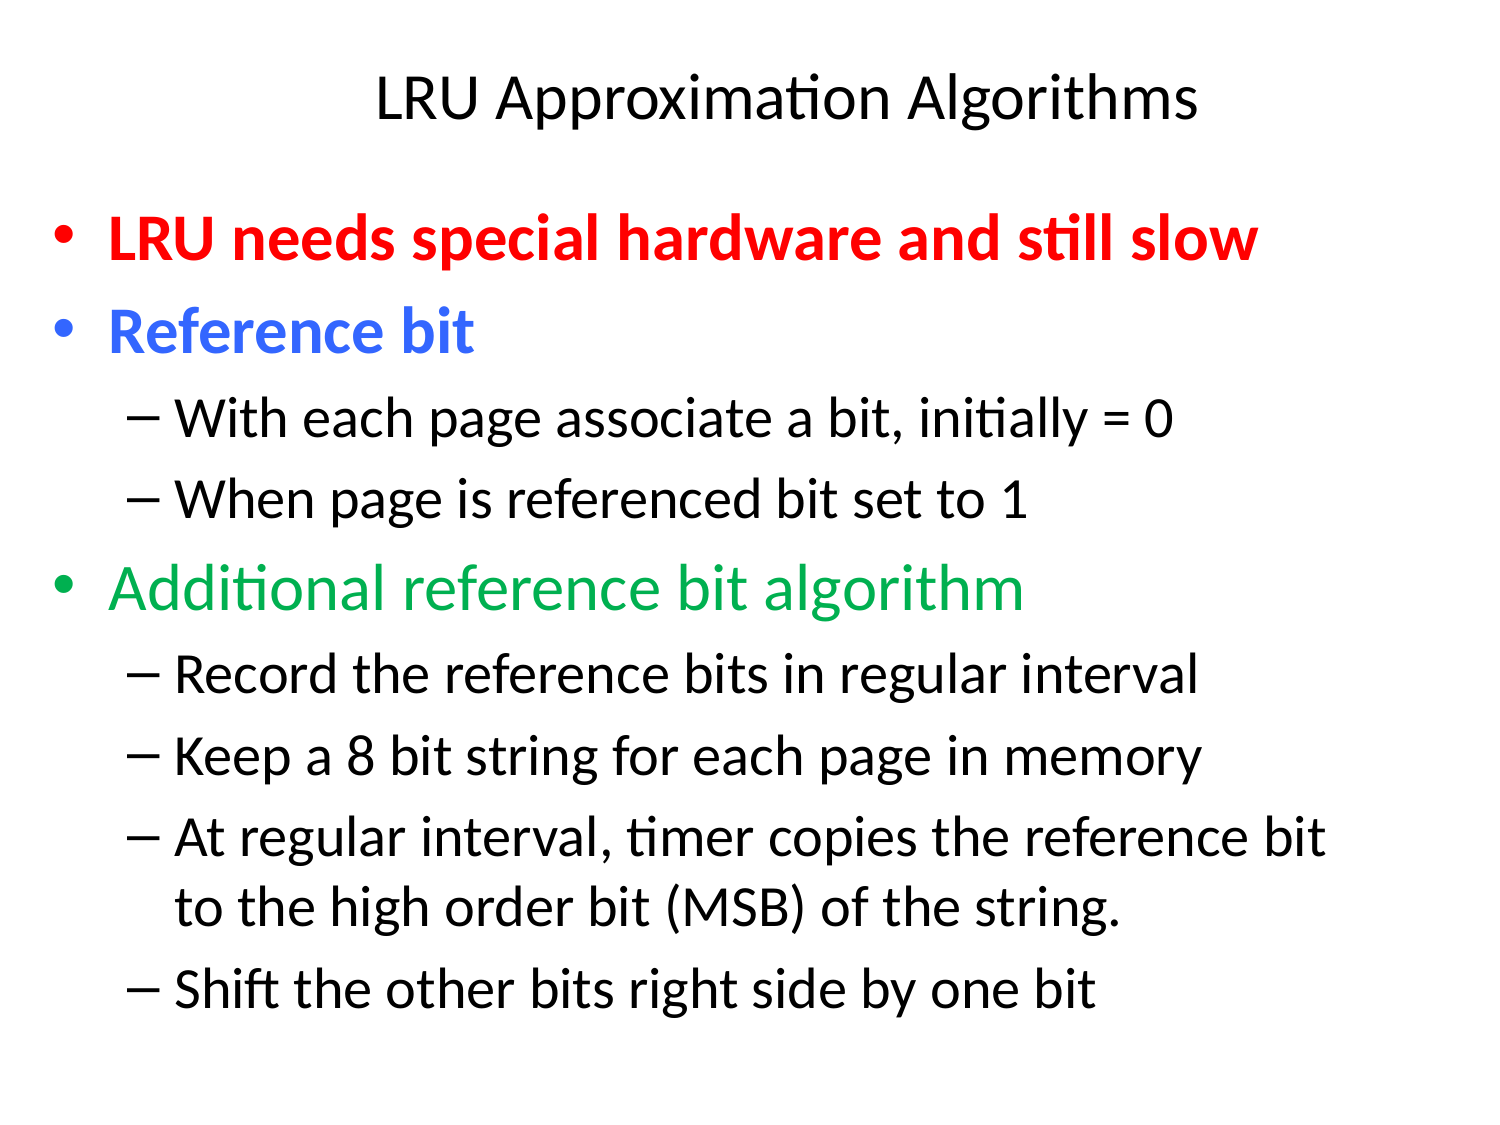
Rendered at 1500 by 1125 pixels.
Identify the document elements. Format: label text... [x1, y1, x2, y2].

title LRU Approximation Algorithms [150, 45, 1425, 141]
list LRU needs special hardware and still slow Reference bit With each page associate a bit, initially = 0 When page is referenced bit set to 1 Additional reference bit algorithm Record the reference bits in regular interval Keep a 8 bit string for each page in memory At regular interval, timer copies the reference bit to the high order bit (MSB) of the string. Shift the other bits right side by one bit [37, 186, 1387, 1031]
